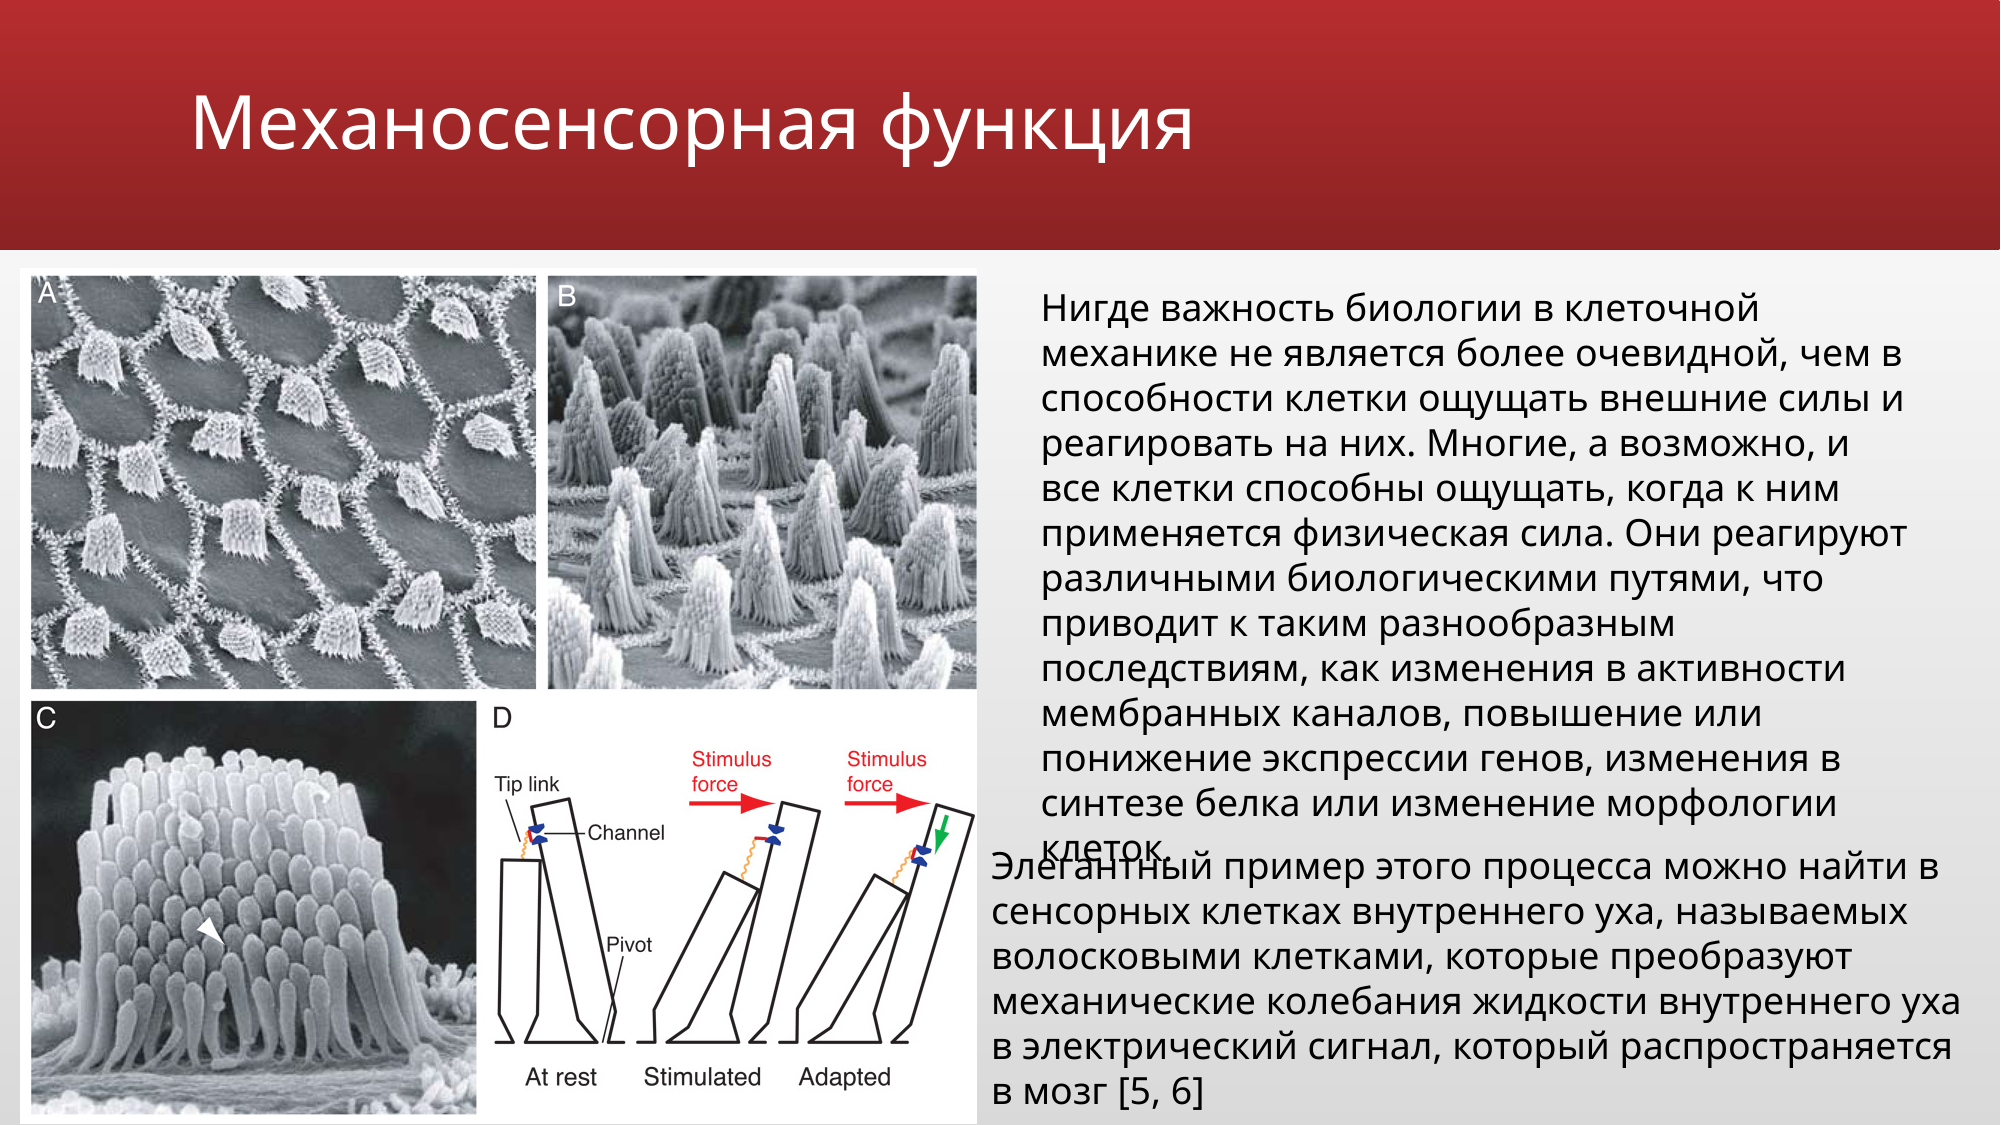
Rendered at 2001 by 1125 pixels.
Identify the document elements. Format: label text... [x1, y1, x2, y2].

text_box Нигде важность биологии в клеточной механике не является более очевидной, чем в способности клетки ощущать внешние силы и реагировать на них. Многие, а возможно, и все клетки способны ощущать, когда к ним применяется физическая сила. Они реагируют различными биологическими путями, что приводит к таким разнообразным последствиям, как изменения в активности мембранных каналов, повышение или понижение экспрессии генов, изменения в синтезе белка или изменение морфологии клеток. [1025, 276, 1932, 834]
picture [20, 268, 977, 1124]
text_box Элегантный пример этого процесса можно найти в сенсорных клетках внутреннего уха, называемых волосковыми клетками, которые преобразуют механические колебания жидкости внутреннего уха в электрический сигнал, который распространяется в мозг [5, 6] [977, 834, 1981, 1120]
title Механосенсорная функция [174, 16, 1825, 234]
